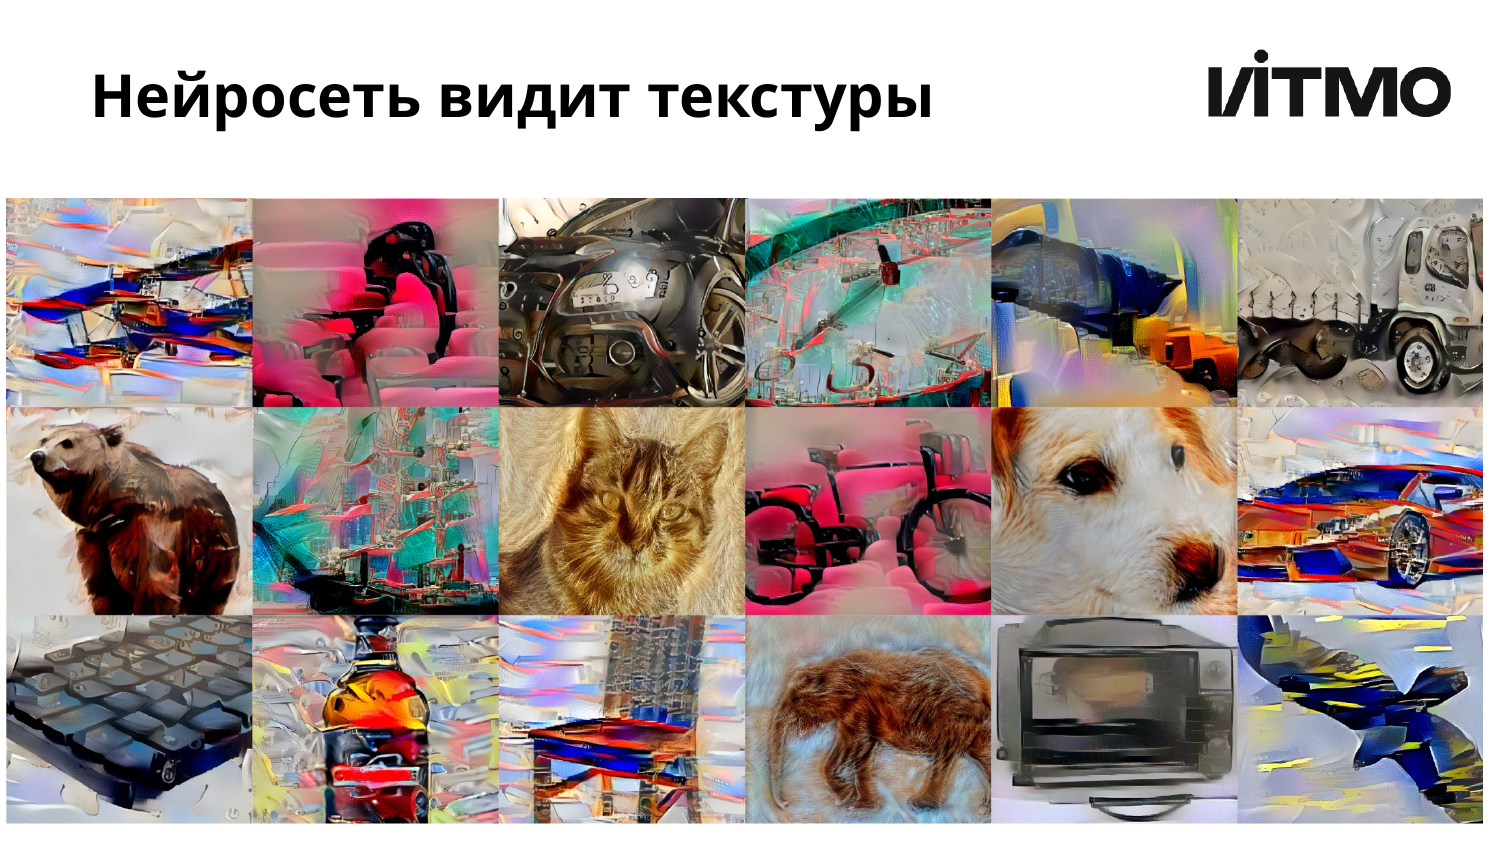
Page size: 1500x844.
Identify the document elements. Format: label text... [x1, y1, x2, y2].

picture [0, 0, 1500, 844]
title Нейросеть видит текстуры [75, 50, 1195, 137]
